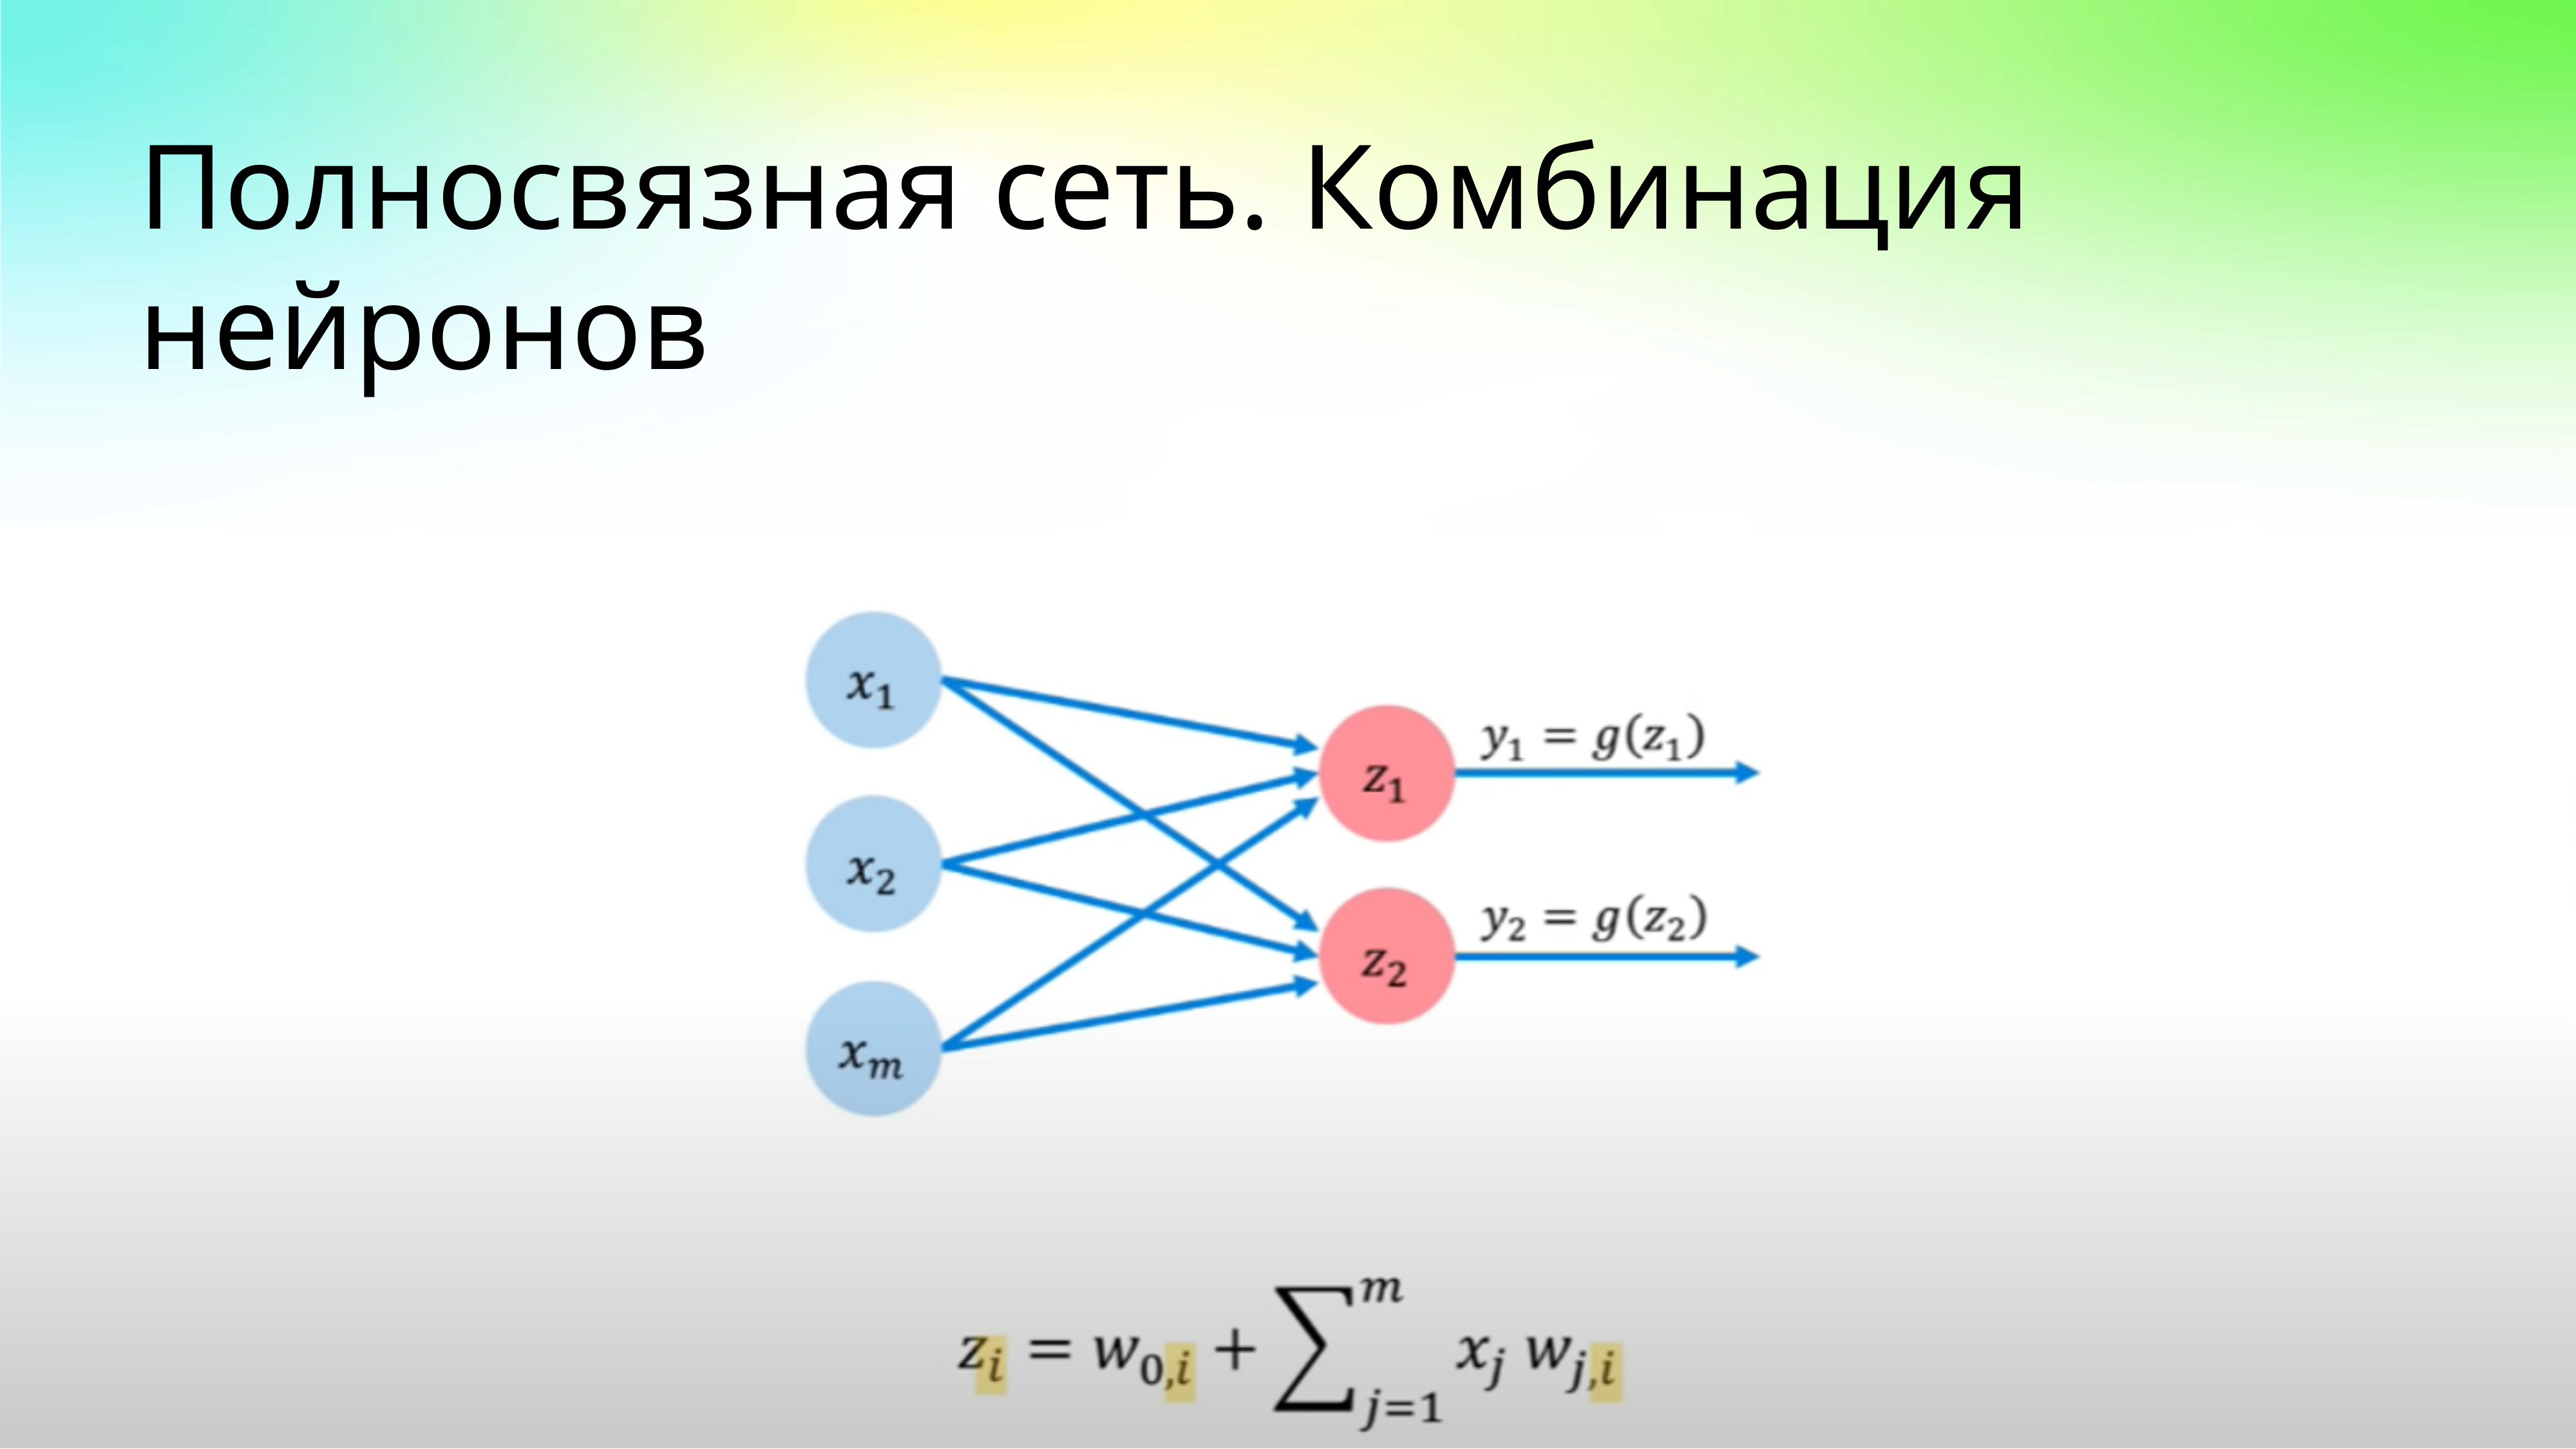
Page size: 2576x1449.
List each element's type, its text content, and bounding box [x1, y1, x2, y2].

title Полносвязная сеть. Комбинация нейронов [133, 107, 2443, 350]
picture [0, 0, 2576, 1449]
